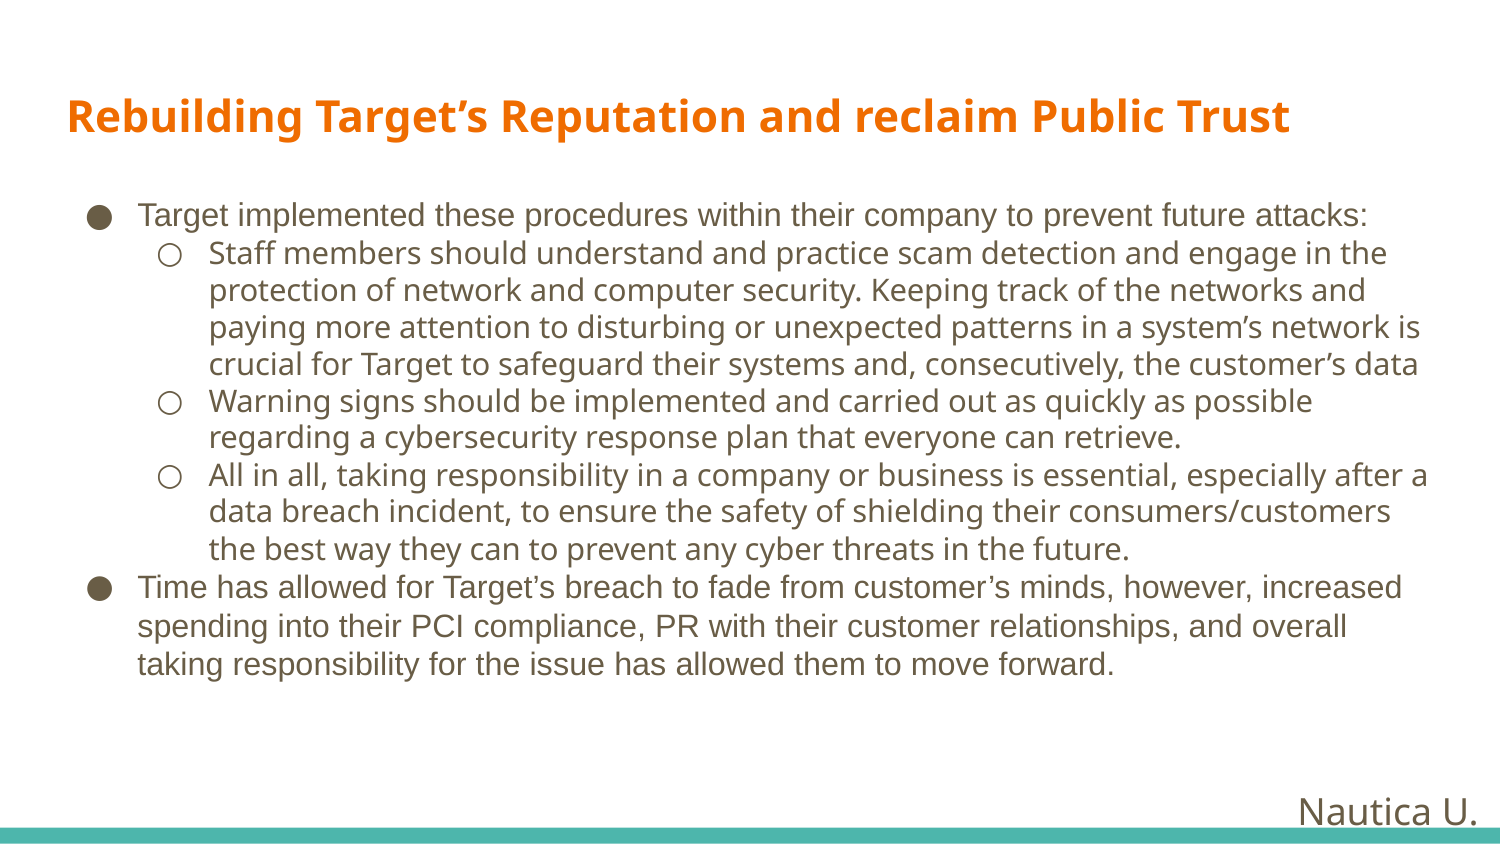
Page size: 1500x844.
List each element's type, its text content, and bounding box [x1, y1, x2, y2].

text_box Nautica U. [1282, 772, 1500, 844]
title Rebuilding Target’s Reputation and reclaim Public Trust [51, 72, 1449, 178]
list Target implemented these procedures within their company to prevent future attacks: Staff members should understand and practice scam detection and engage in the protection of network and computer security. Keeping track of the networks and paying more attention to disturbing or unexpected patterns in a system’s network is crucial for Target to safeguard their systems and, consecutively, the customer’s data Warning signs should be implemented and carried out as quickly as possible regarding a cybersecurity response plan that everyone can retrieve. All in all, taking responsibility in a company or business is essential, especially after a data breach incident, to ensure the safety of shielding their consumers/customers the best way they can to prevent any cyber threats in the future. Time has allowed for Target’s breach to fade from customer’s minds, however, increased spending into their PCI compliance, PR with their customer relationships, and overall taking responsibility for the issue has allowed them to move forward. [51, 178, 1449, 790]
